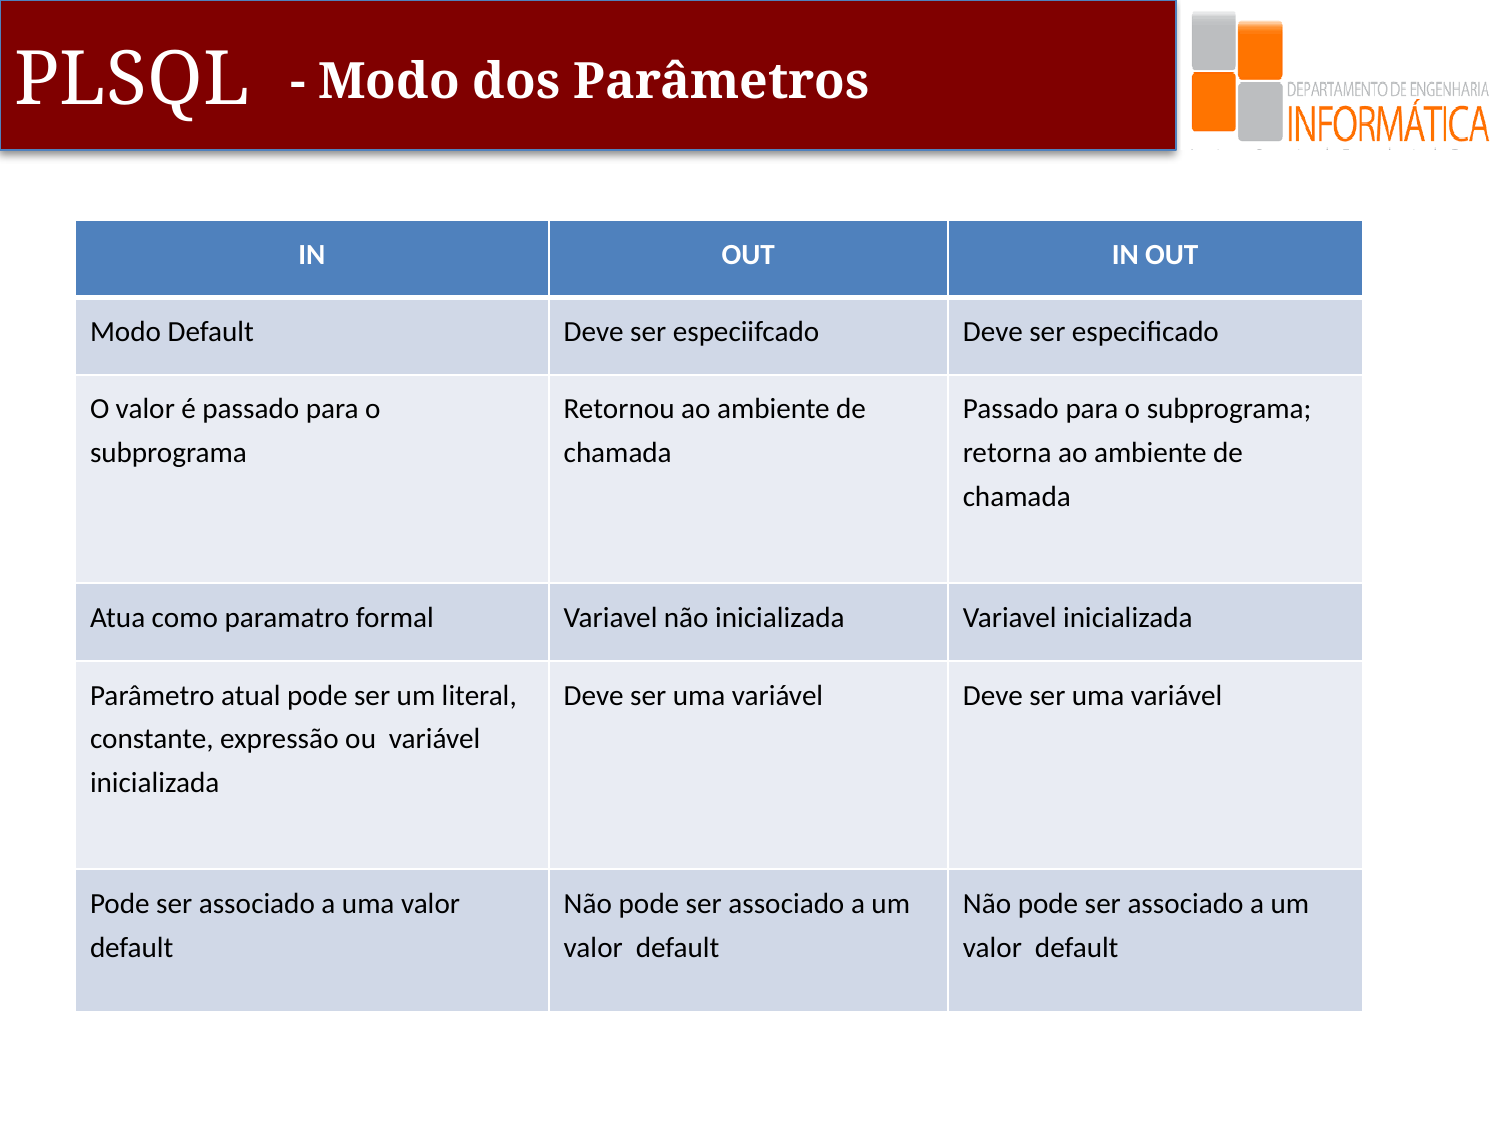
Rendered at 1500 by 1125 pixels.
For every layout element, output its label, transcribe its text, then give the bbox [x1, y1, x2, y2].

table_cell Não pode ser associado a um valor default [550, 870, 947, 1011]
table_cell Deve ser especiifcado [550, 300, 947, 374]
table_cell Parâmetro atual pode ser um literal, constante, expressão ou variável inicializada [76, 662, 548, 868]
table_cell O valor é passado para o subprograma [76, 376, 548, 582]
table_header IN [76, 221, 548, 295]
table_header IN OUT [949, 221, 1362, 295]
picture [1180, 0, 1500, 37]
table_cell Variavel não inicializada [550, 584, 947, 660]
table_header OUT [550, 221, 947, 295]
picture [1180, 138, 1500, 150]
table_cell Modo Default [76, 300, 548, 374]
table_cell Deve ser especificado [949, 300, 1362, 374]
table_cell Atua como paramatro formal [76, 584, 548, 660]
text_box - Modo dos Parâmetros [274, 37, 1500, 138]
table_cell Retornou ao ambiente de chamada [550, 376, 947, 582]
table_cell Passado para o subprograma; retorna ao ambiente de chamada [949, 376, 1362, 582]
table_cell Deve ser uma variável [550, 662, 947, 868]
table_cell Não pode ser associado a um valor default [949, 870, 1362, 1011]
table_cell Deve ser uma variável [949, 662, 1362, 868]
table_cell Pode ser associado a uma valor default [76, 870, 548, 1011]
table_cell Variavel inicializada [949, 584, 1362, 660]
